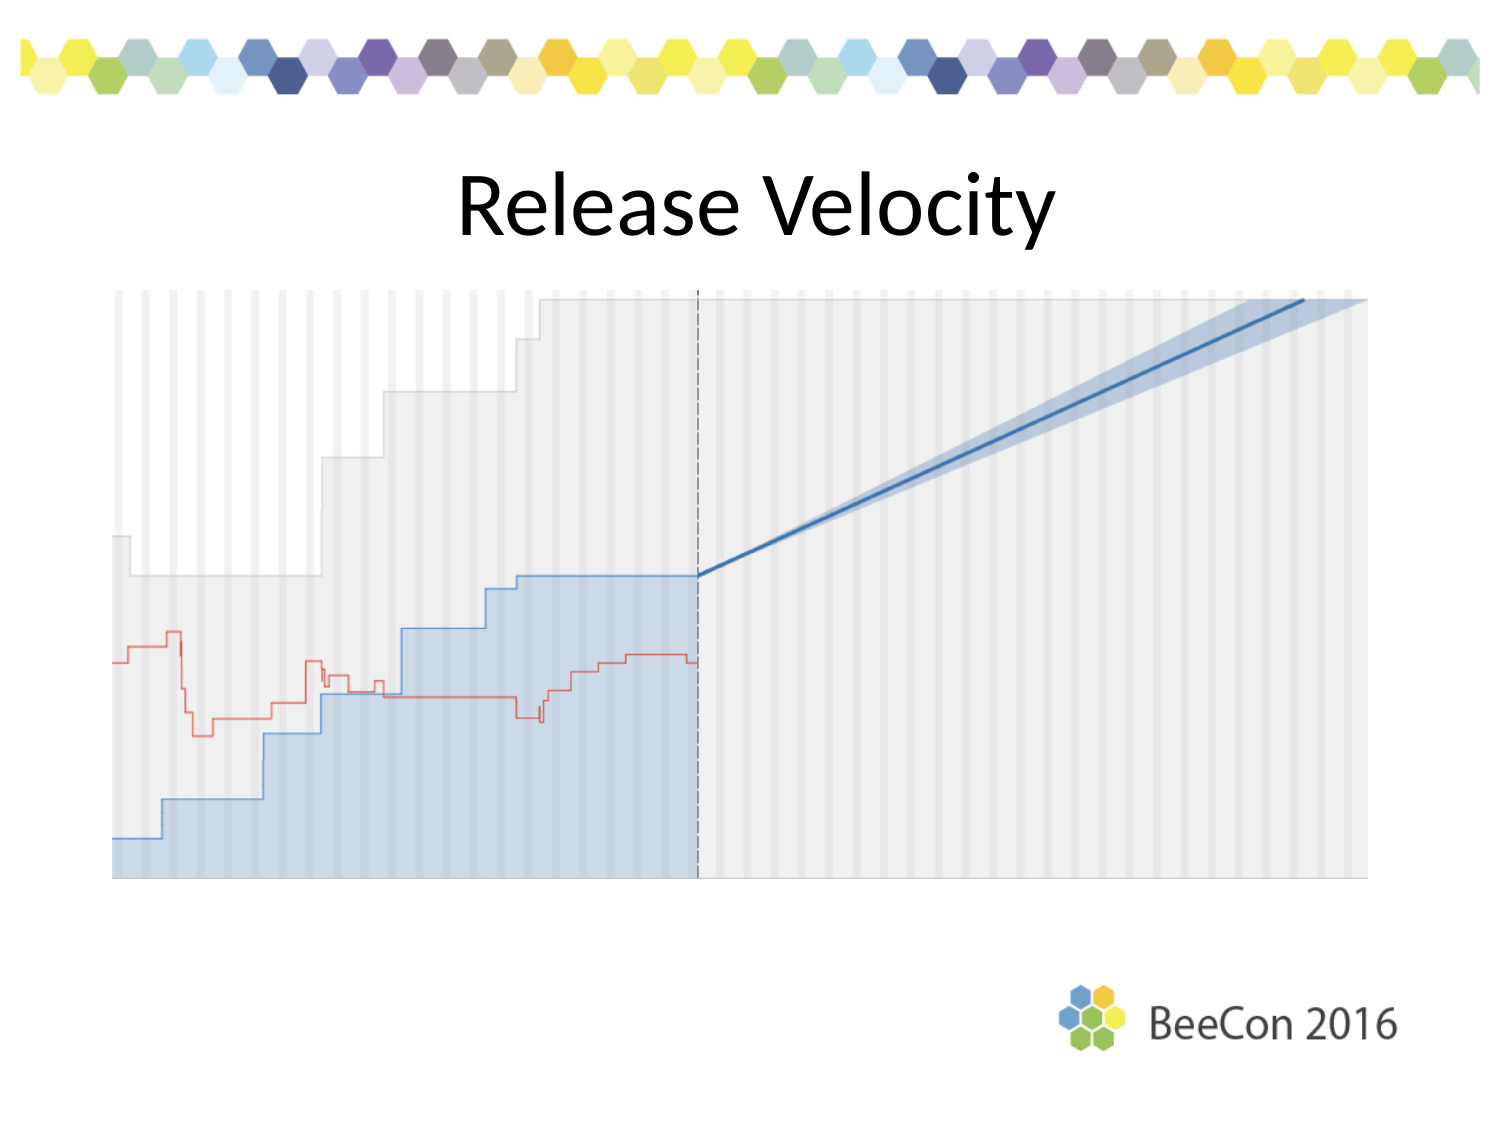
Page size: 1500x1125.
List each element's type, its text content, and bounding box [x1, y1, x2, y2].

picture [0, 0, 1500, 1125]
title Release Velocity [82, 117, 1432, 282]
